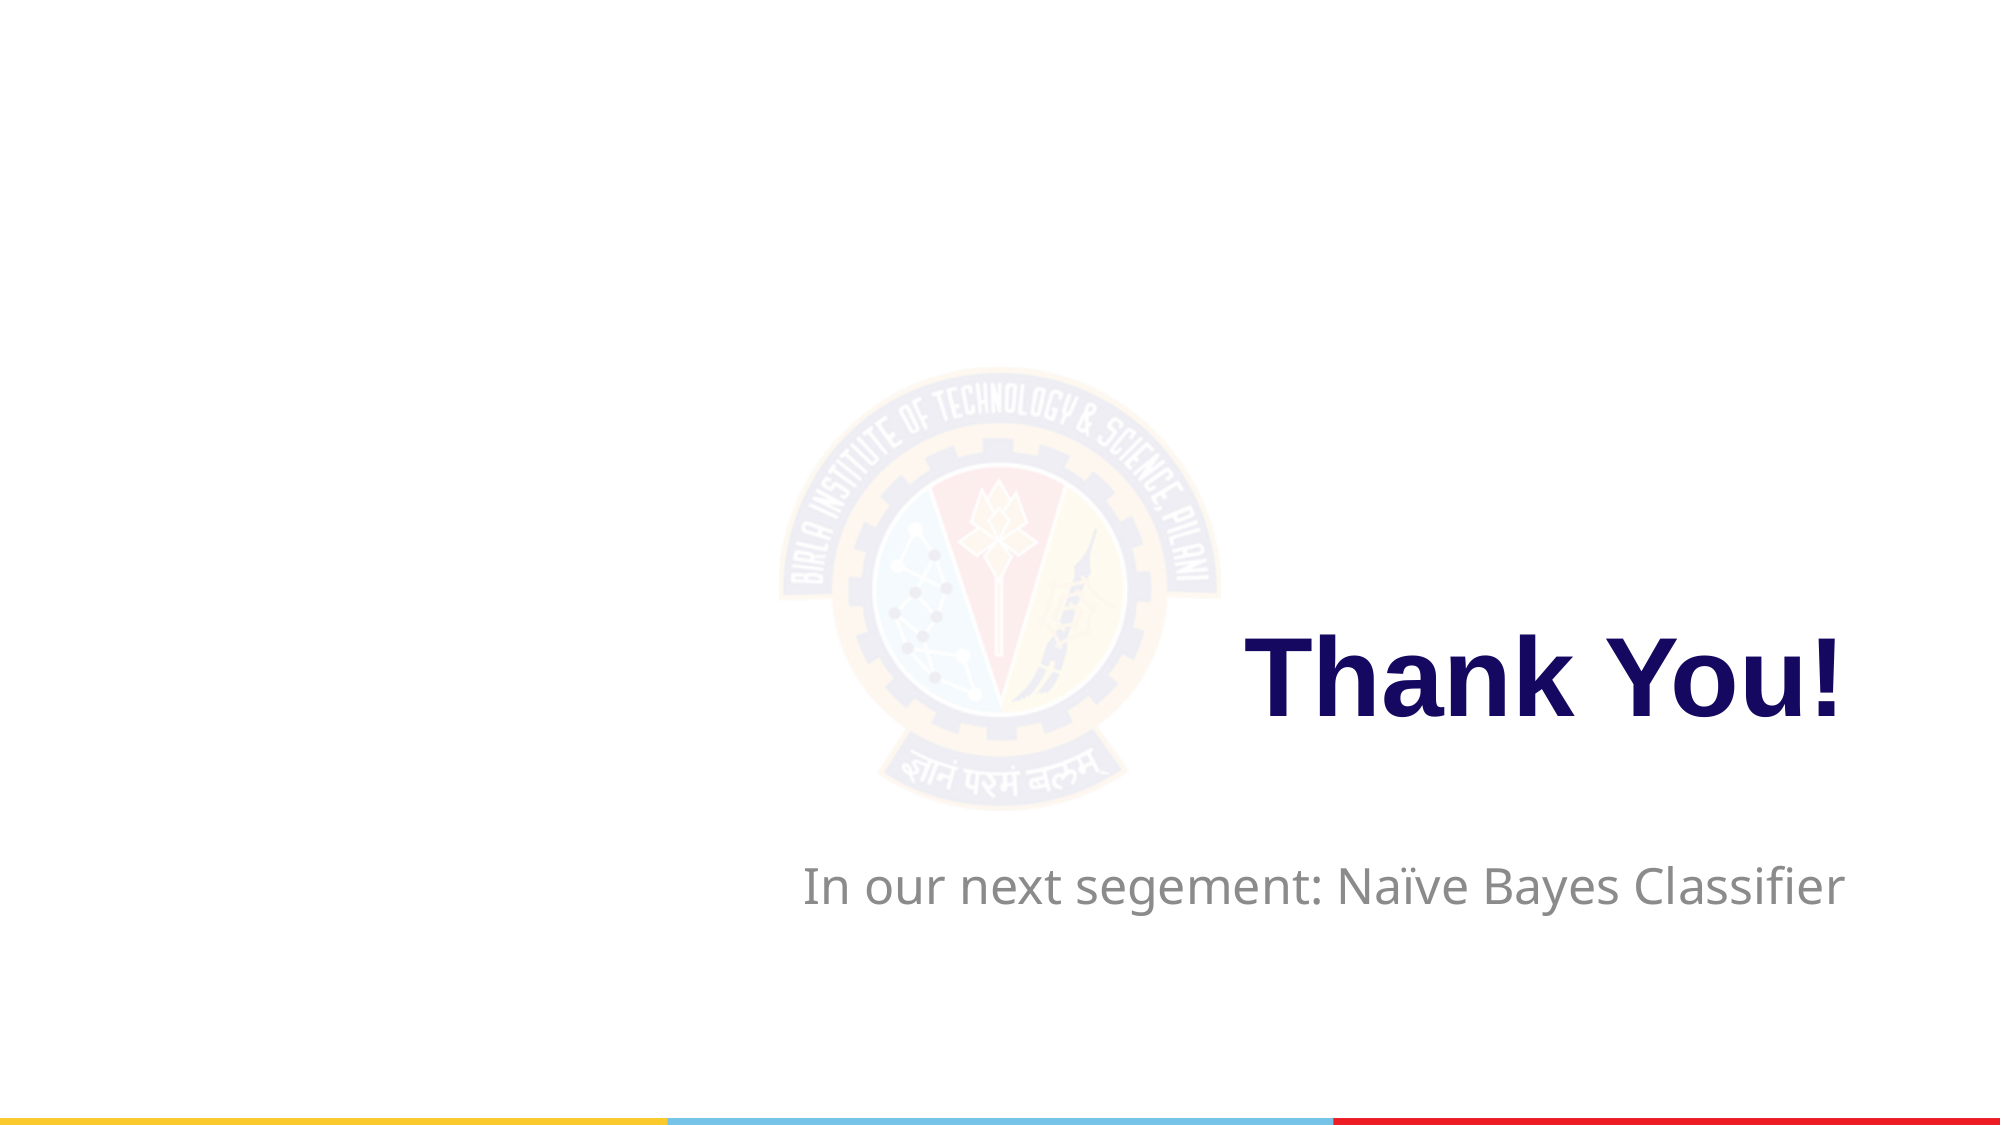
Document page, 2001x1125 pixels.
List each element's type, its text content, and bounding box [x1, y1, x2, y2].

title Thank You! [136, 600, 1862, 749]
list In our next segement: Naïve Bayes Classifier [136, 853, 1862, 1100]
picture [0, 1118, 2000, 1125]
